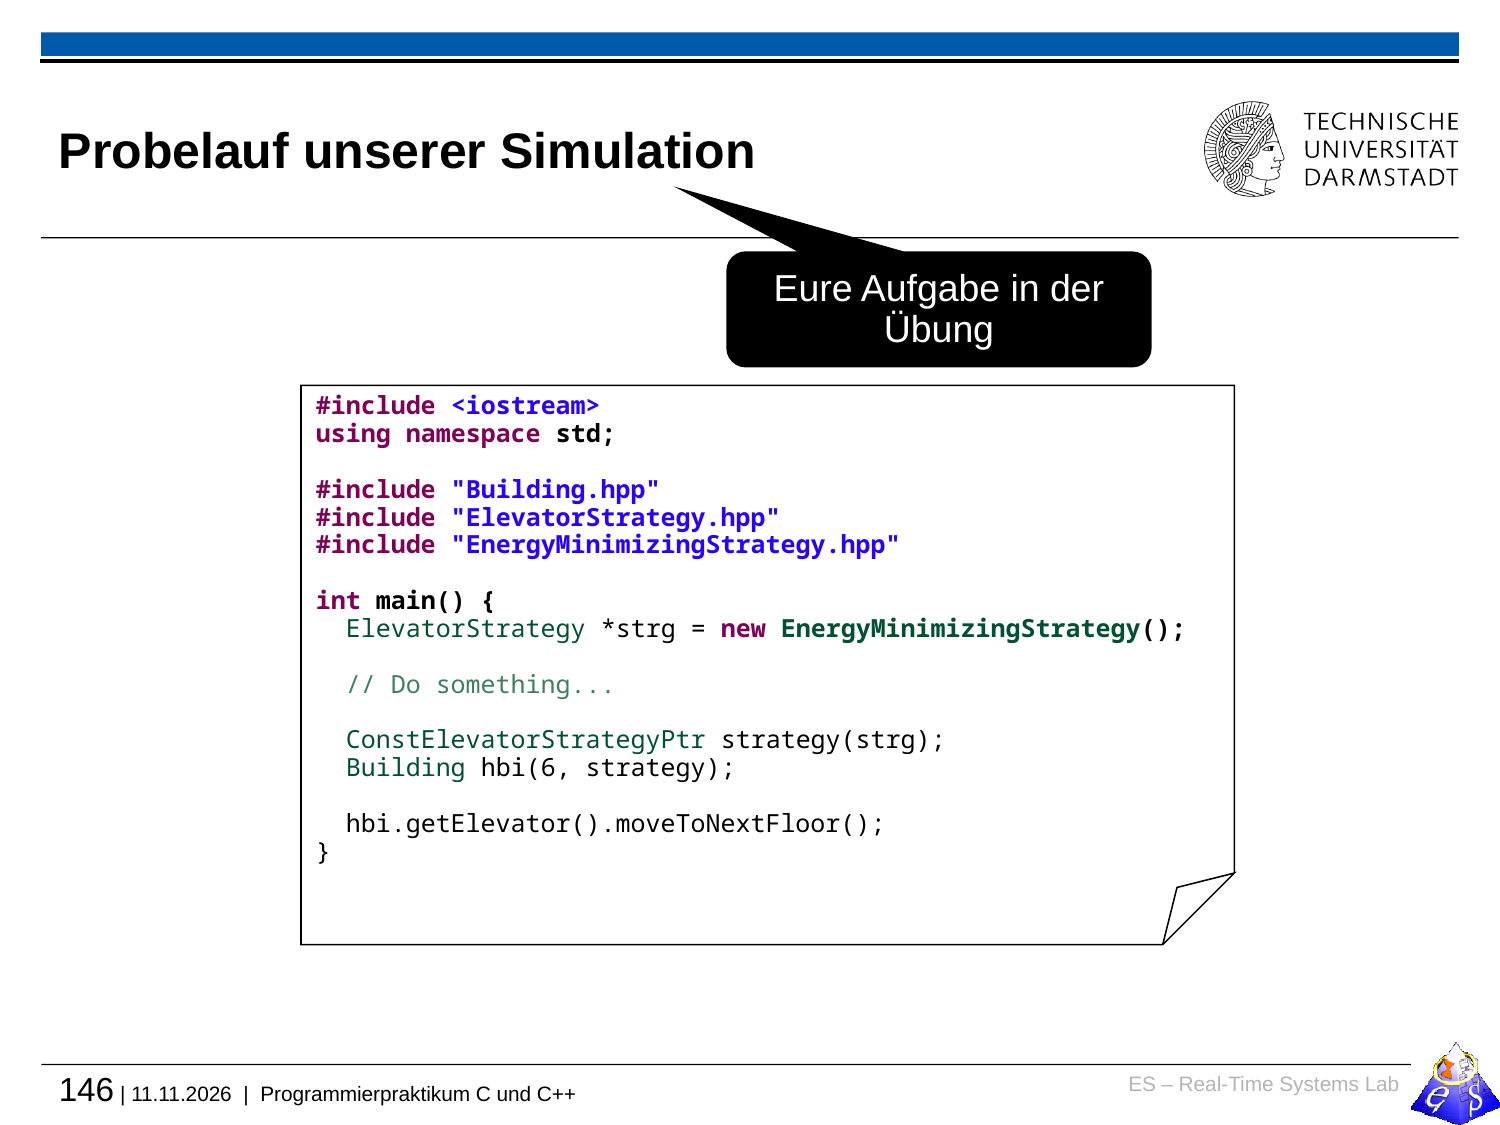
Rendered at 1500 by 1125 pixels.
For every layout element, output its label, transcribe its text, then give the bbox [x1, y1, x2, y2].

picture [1187, 84, 1483, 214]
title Probelauf unserer Simulation [58, 80, 1187, 218]
text_box #include <iostream> using namespace std; #include "Building.hpp" #include "ElevatorStrategy.hpp" #include "EnergyMinimizingStrategy.hpp" int main() { ElevatorStrategy *strg = new EnergyMinimizingStrategy(); // Do something... ConstElevatorStrategyPtr strategy(strg); Building hbi(6, strategy); hbi.getElevator().moveToNextFloor(); } [301, 385, 1235, 945]
picture [1411, 1041, 1500, 1125]
text_box Eure Aufgabe in der Übung [673, 186, 1152, 368]
